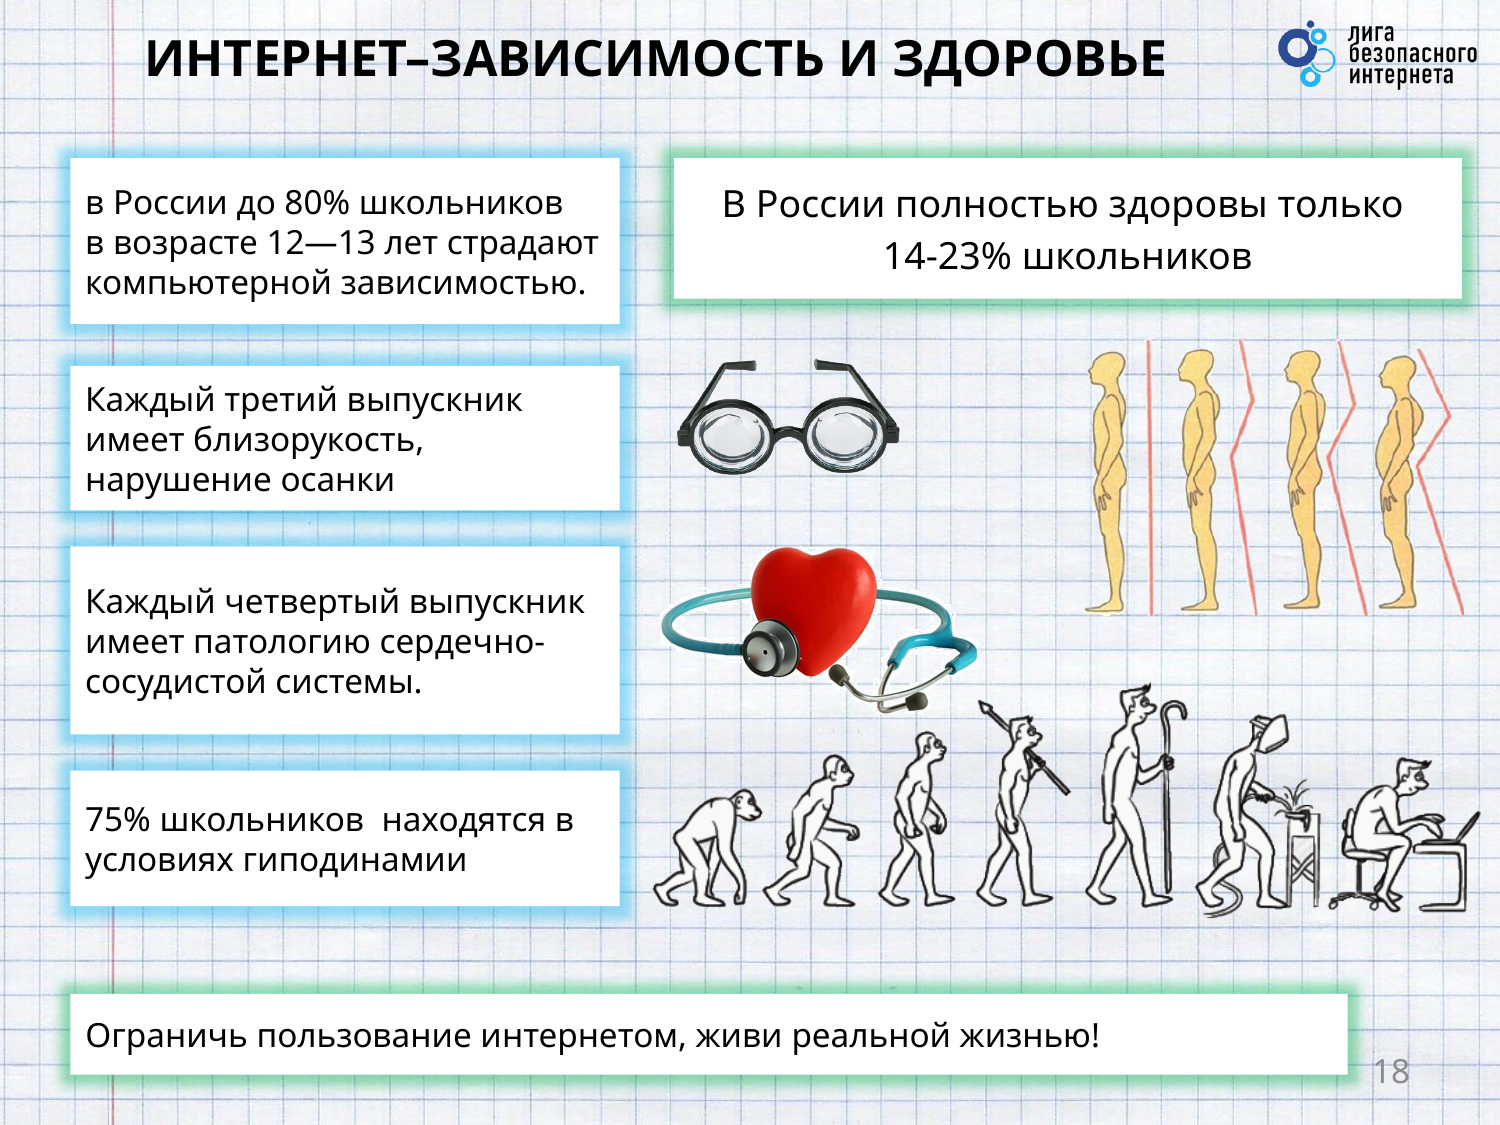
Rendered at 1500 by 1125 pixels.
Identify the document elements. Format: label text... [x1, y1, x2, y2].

slide_number 18 [1074, 1042, 1425, 1103]
text_box в России до 80% школьников в возрасте 12—13 лет страдают компьютерной зависимостью. [68, 156, 622, 326]
text_box Ограничь пользование интернетом, живи реальной жизнью! [68, 992, 1350, 1077]
text_box Каждый четвертый выпускник имеет патологию сердечно-сосудистой системы. [68, 544, 622, 736]
text_box Каждый третий выпускник имеет близорукость, нарушение осанки [68, 364, 622, 512]
text_box 75% школьников находятся в условиях гиподинамии [68, 769, 622, 908]
text_box В России полностью здоровы только 14-23% школьников [672, 156, 1464, 301]
picture [0, 0, 1500, 1125]
title ИНТЕРНЕТ–ЗАВИСИМОСТЬ И ЗДОРОВЬЕ [37, 0, 1288, 113]
